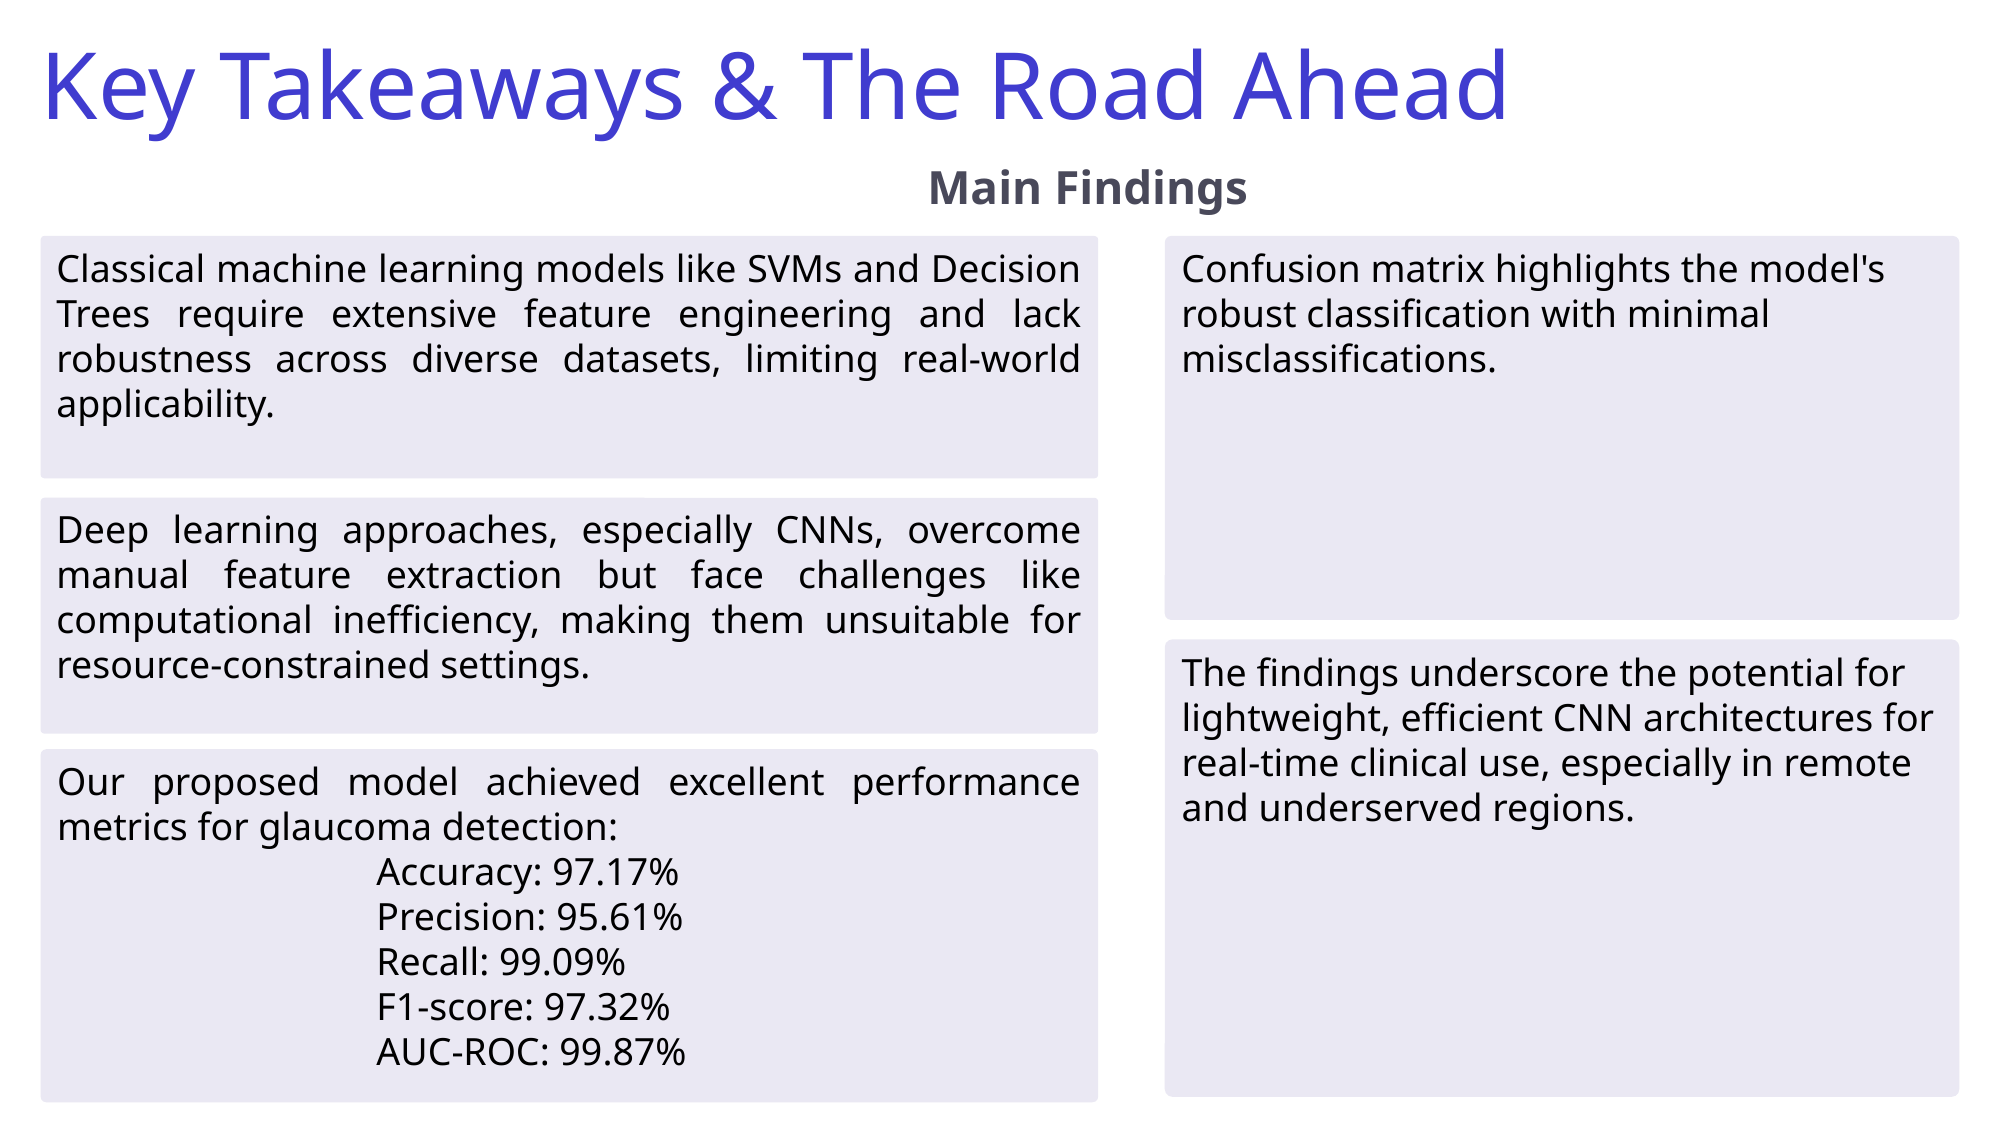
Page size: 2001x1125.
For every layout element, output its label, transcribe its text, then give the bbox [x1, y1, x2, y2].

text_box Main Findings [855, 156, 1321, 215]
text_box Deep learning approaches, especially CNNs, overcome manual feature extraction but face challenges like computational inefficiency, making them unsuitable for resource-constrained settings. [40, 497, 1099, 734]
text_box Our proposed model achieved excellent performance metrics for glaucoma detection: Accuracy: 97.17% Precision: 95.61% Recall: 99.09% F1-score: 97.32% AUC-ROC: 99.87% [40, 749, 1099, 1103]
text_box The findings underscore the potential for lightweight, efficient CNN architectures for real-time clinical use, especially in remote and underserved regions. [1164, 639, 1960, 1097]
text_box Confusion matrix highlights the model's robust classification with minimal misclassifications. [1164, 235, 1960, 620]
text_box [135, 216, 1902, 1082]
text_box Classical machine learning models like SVMs and Decision Trees require extensive feature engineering and lack robustness across diverse datasets, limiting real-world applicability. [40, 235, 135, 479]
text_box [77, 342, 99, 418]
text_box Key Takeaways & The Road Ahead [40, 22, 1670, 139]
